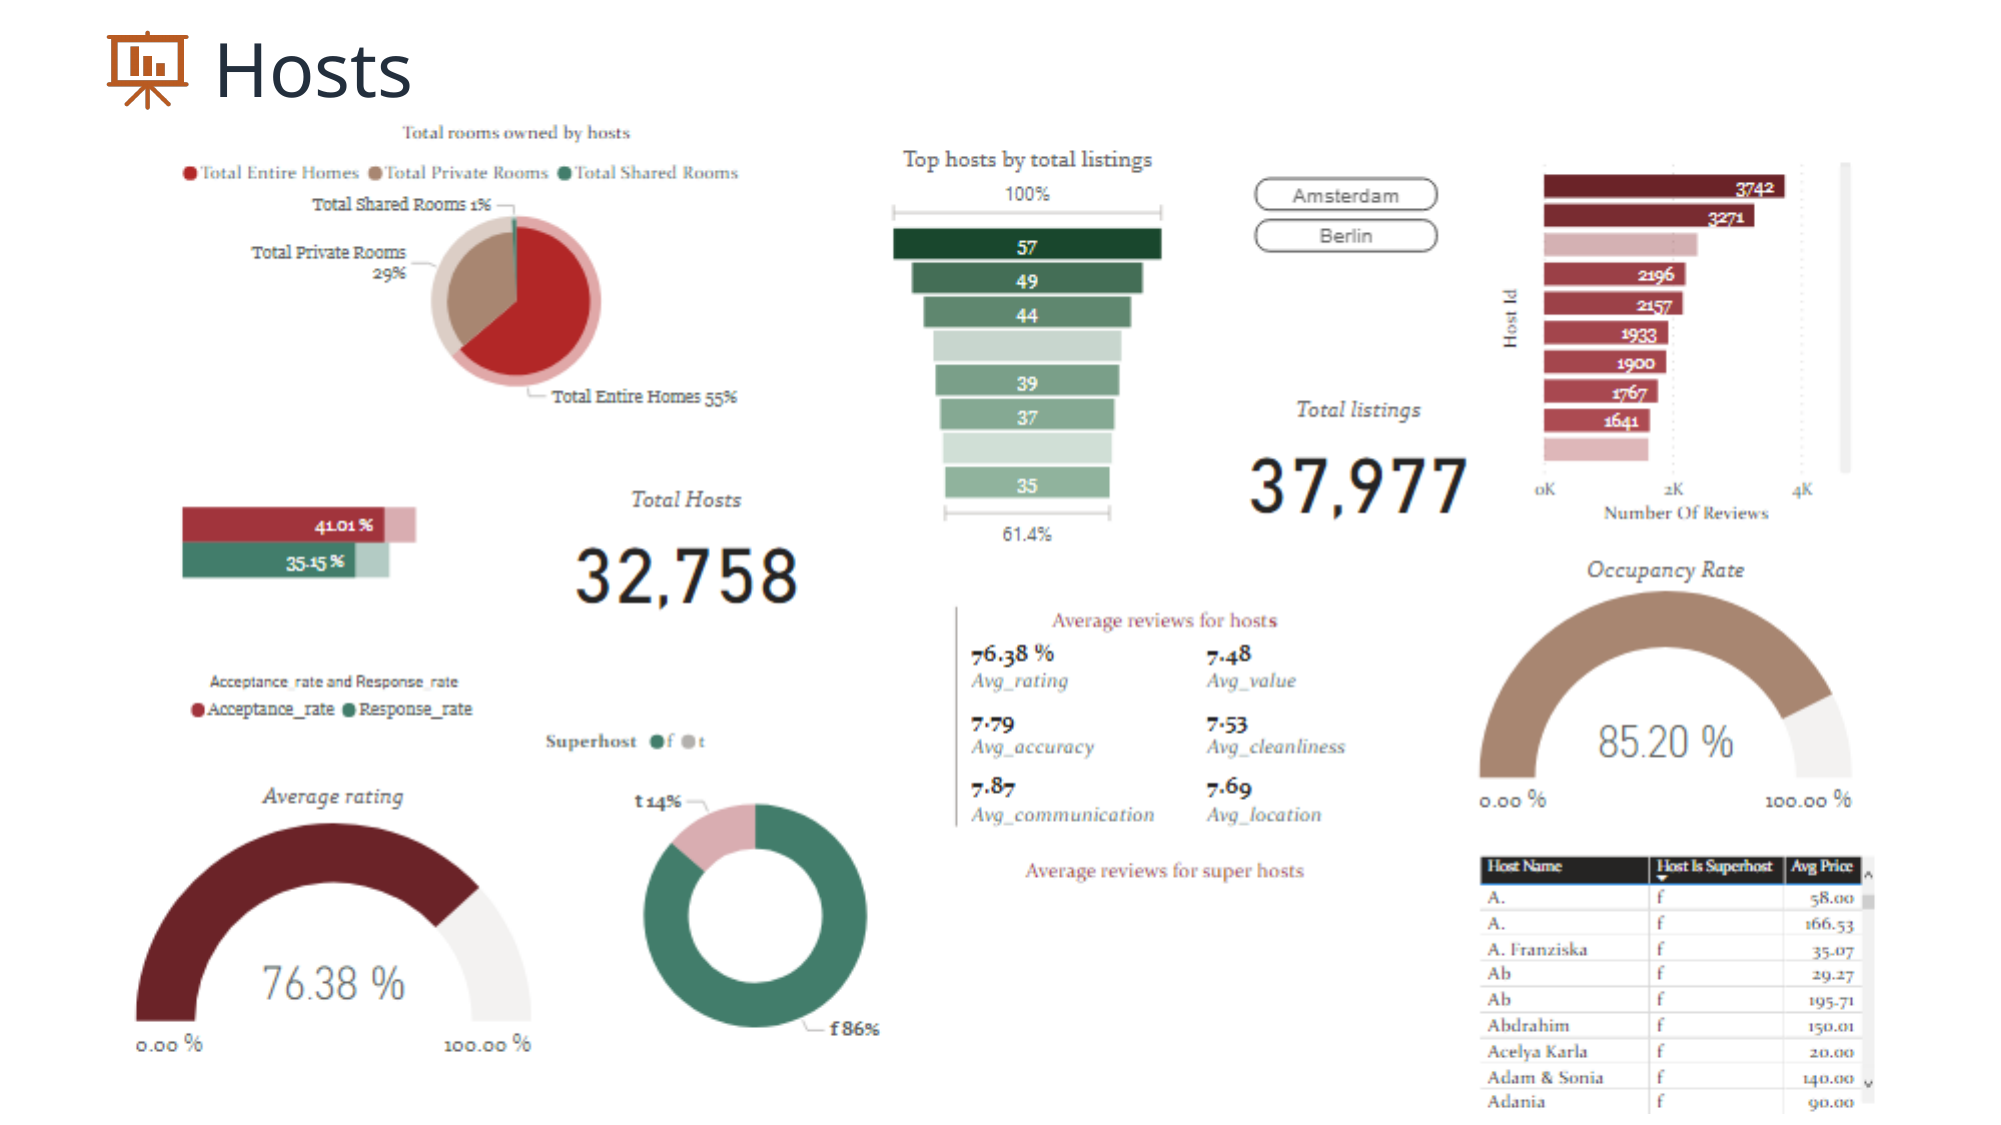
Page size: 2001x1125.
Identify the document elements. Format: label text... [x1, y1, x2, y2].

title Hosts [200, 22, 1907, 124]
picture [105, 113, 1881, 1115]
text_box [95, 18, 200, 121]
